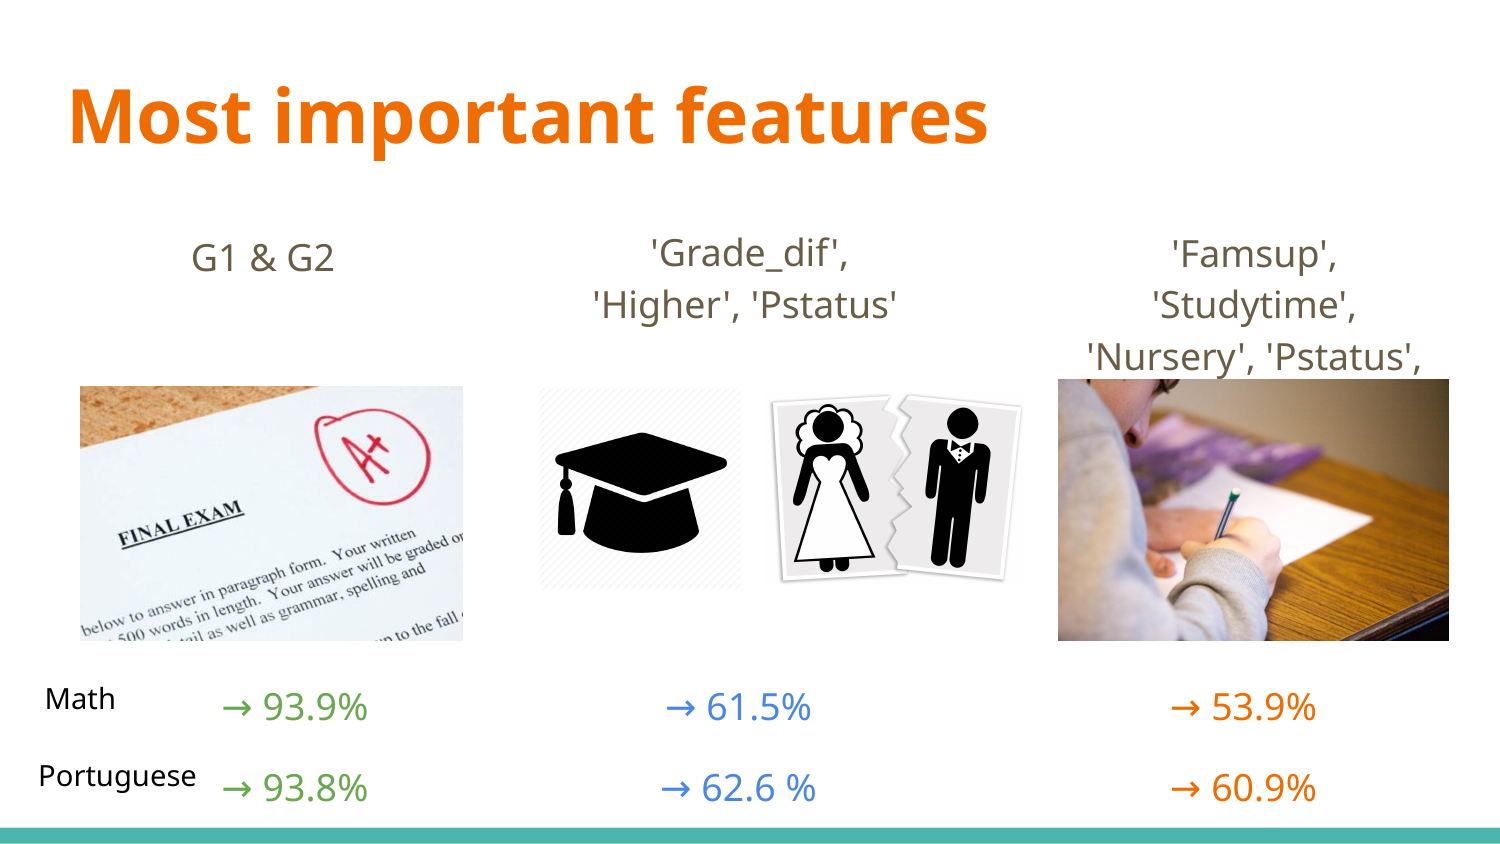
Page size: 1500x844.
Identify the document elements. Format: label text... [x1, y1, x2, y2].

text_box 'Grade_dif', 'Higher', 'Pstatus' [557, 207, 943, 450]
picture [538, 386, 743, 591]
text_box → 61.5% [555, 660, 922, 742]
text_box Portuguese [15, 742, 220, 794]
text_box → 62.6 % [555, 742, 922, 824]
text_box → 93.8% [112, 742, 478, 824]
title Most important features [51, 53, 1449, 170]
text_box → 60.9% [1060, 742, 1427, 824]
picture [1058, 379, 1450, 641]
text_box → 93.9% [112, 660, 478, 742]
list G1 & G2 [119, 212, 417, 384]
picture [80, 386, 464, 641]
picture [765, 391, 1025, 586]
text_box Math [15, 665, 145, 717]
text_box 'Famsup', 'Studytime', 'Nursery', 'Pstatus', 'Activities' [1049, 207, 1460, 402]
text_box → 53.9% [1060, 660, 1427, 742]
